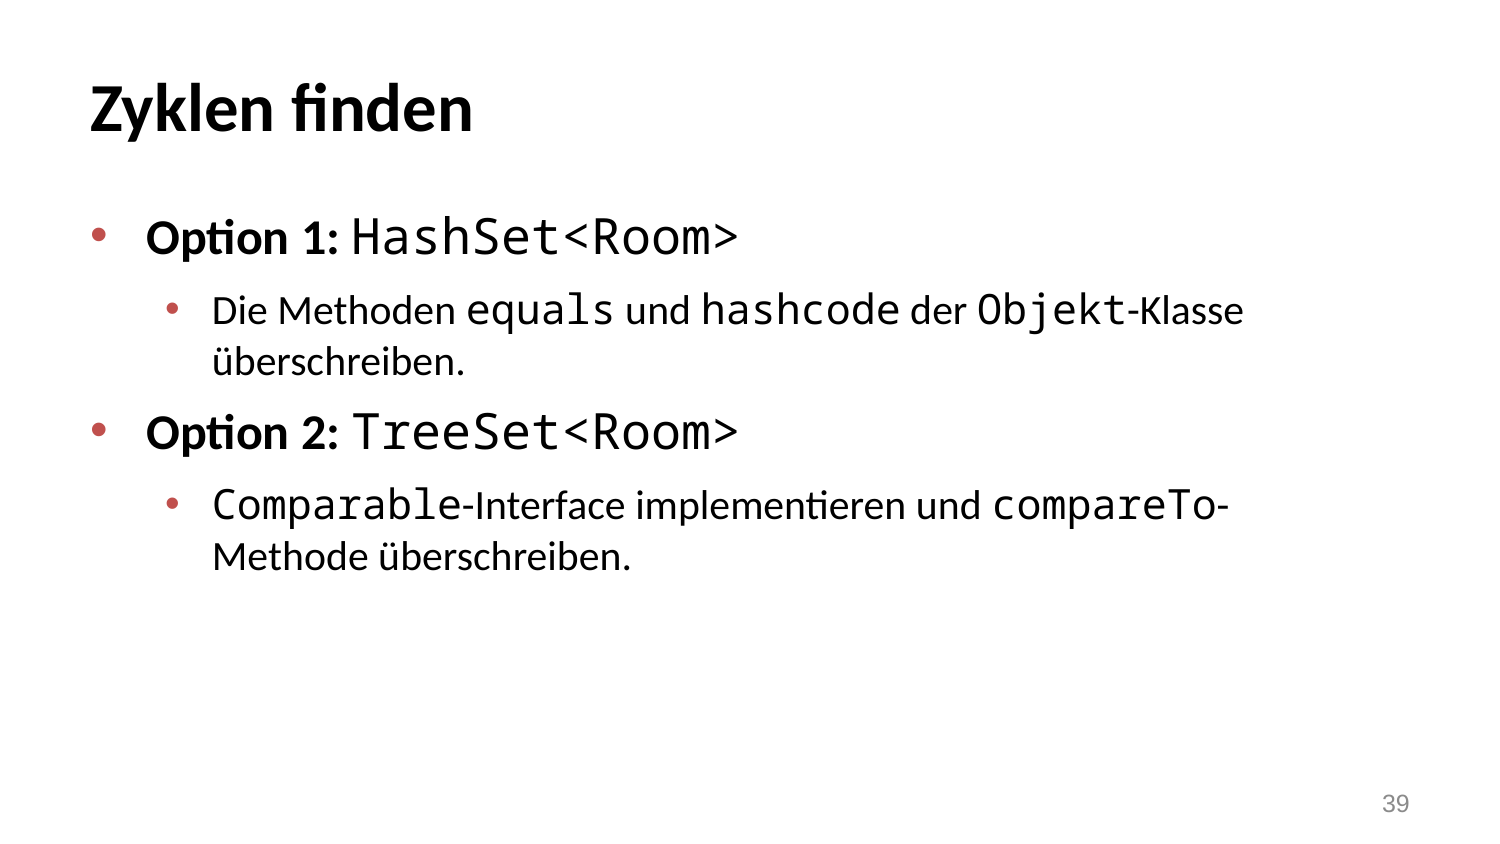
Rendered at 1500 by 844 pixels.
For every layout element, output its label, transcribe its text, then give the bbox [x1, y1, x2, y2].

slide_number 39 [1074, 782, 1425, 827]
title Zyklen finden [75, 33, 1425, 175]
list Option 1: HashSet<Room> Die Methoden equals und hashcode der Objekt-Klasse überschreiben. Option 2: TreeSet<Room> Comparable-Interface implementieren und compareTo-Methode überschreiben. [75, 196, 1369, 754]
